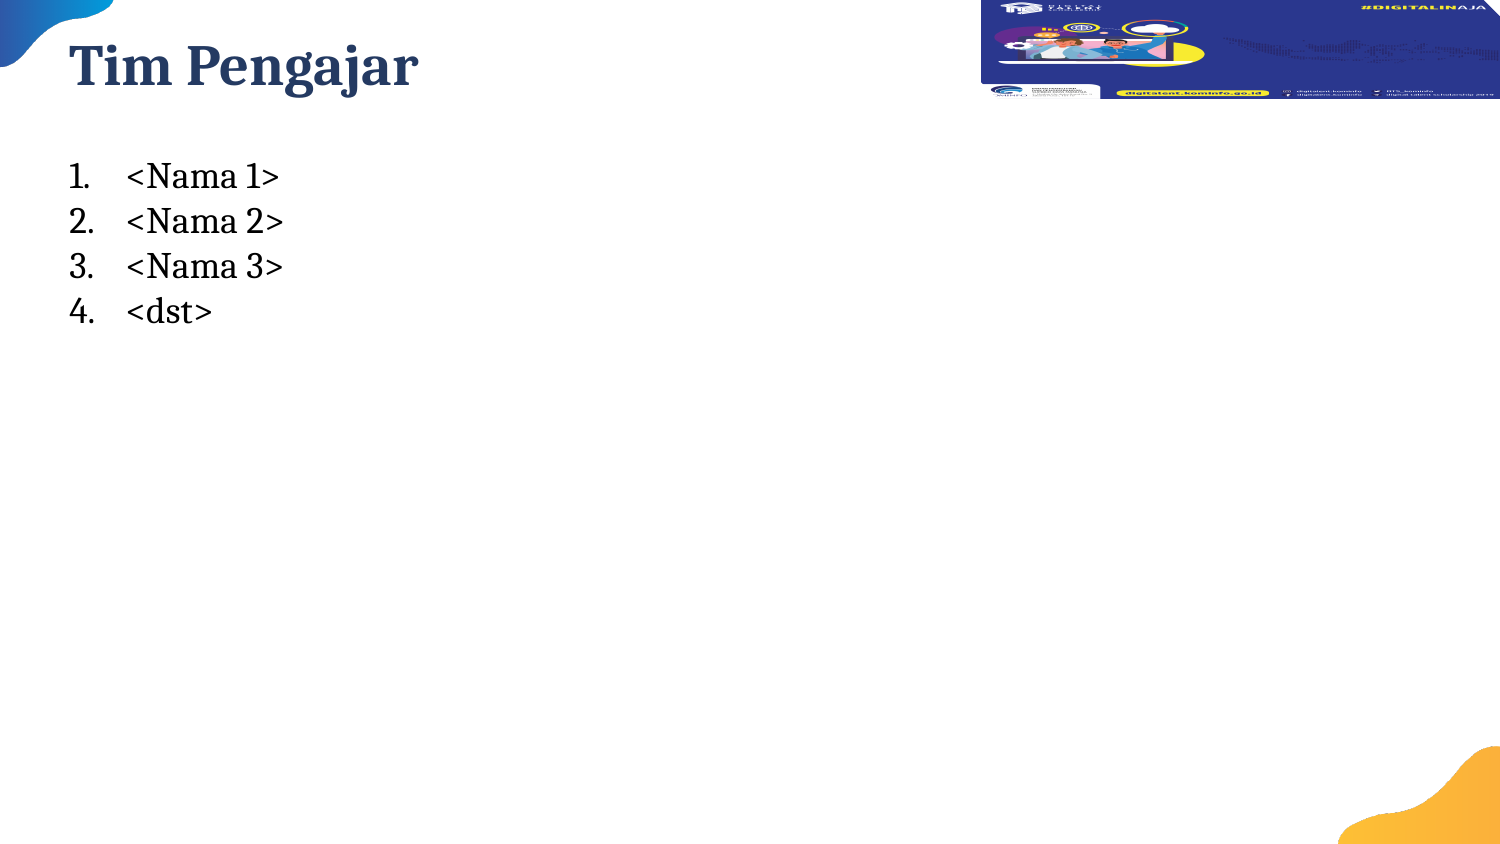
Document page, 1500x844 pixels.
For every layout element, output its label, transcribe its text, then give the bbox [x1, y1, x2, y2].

text_box Tim Pengajar [54, 19, 977, 105]
picture [980, 0, 1500, 100]
picture [0, 0, 115, 73]
picture [1335, 738, 1500, 844]
text_box <Nama 1> <Nama 2> <Nama 3> <dst> [54, 143, 1443, 789]
